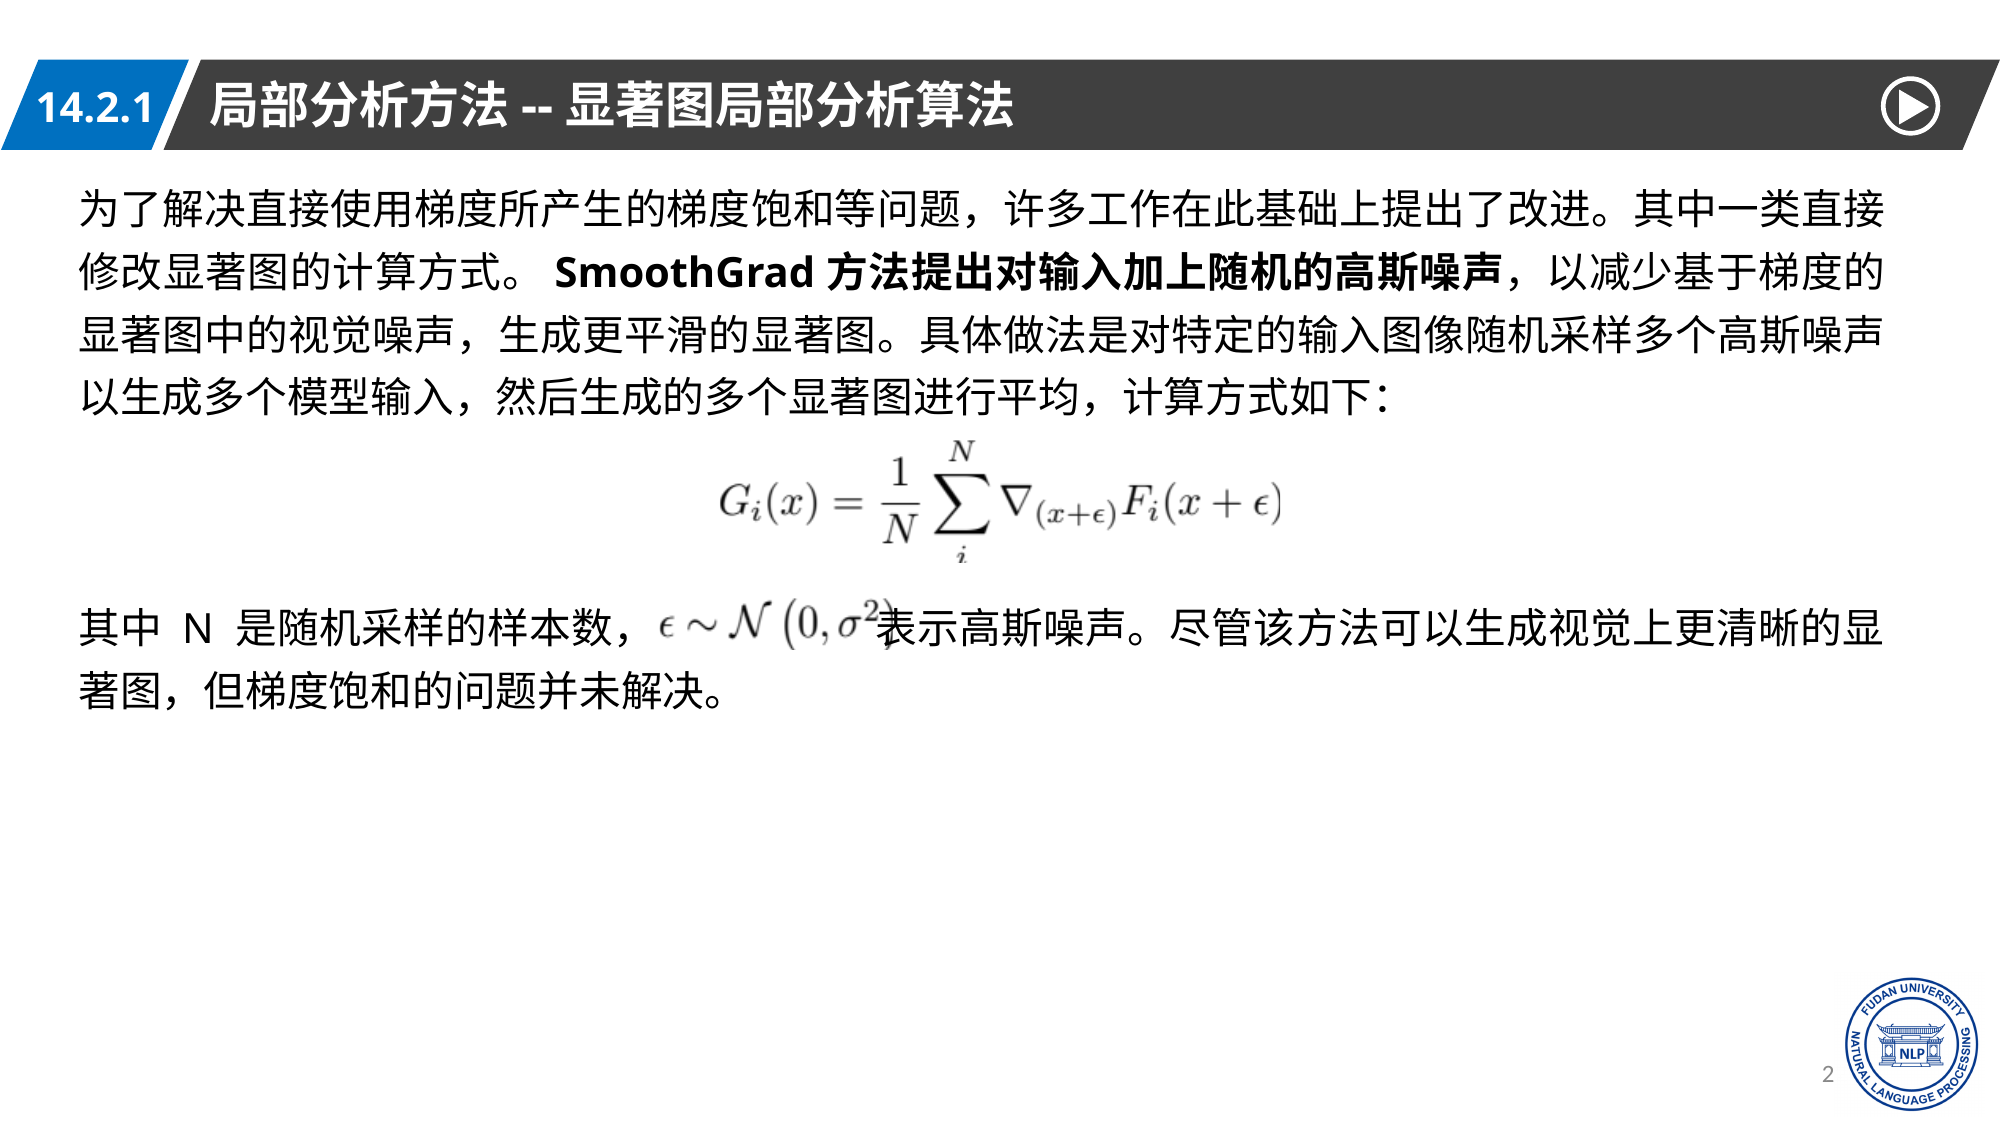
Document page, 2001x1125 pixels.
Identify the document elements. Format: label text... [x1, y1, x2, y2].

picture [719, 439, 1281, 563]
slide_number 22 [1412, 1042, 1863, 1103]
text_box [163, 59, 2000, 150]
text_box 局部分析方法--显著图局部分析算法 [194, 66, 1031, 142]
picture [659, 597, 893, 651]
text_box 14.2.1 [15, 73, 177, 138]
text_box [1883, 78, 1939, 134]
text_box [1, 116, 157, 150]
text_box 为了解决直接使用梯度所产生的梯度饱和等问题，许多工作在此基础上提出了改进。其中一类直接修改显著图的计算方式。SmoothGrad方法提出对输入加上随机的高斯噪声，以减少基于梯度的显著图中的视觉噪声，生成更平滑的显著图。具体做法是对特定的输入图像随机采样多个高斯噪声以生成多个模型输入，然后生成的多个显著图进行平均，计算方式如下： [63, 163, 1900, 429]
picture [1834, 972, 1985, 1117]
text_box 其中 N 是随机采样的样本数， 表示高斯噪声。尽管该方法可以生成视觉上更清晰的显著图，但梯度饱和的问题并未解决。 [63, 582, 1900, 722]
text_box [32, 59, 189, 89]
